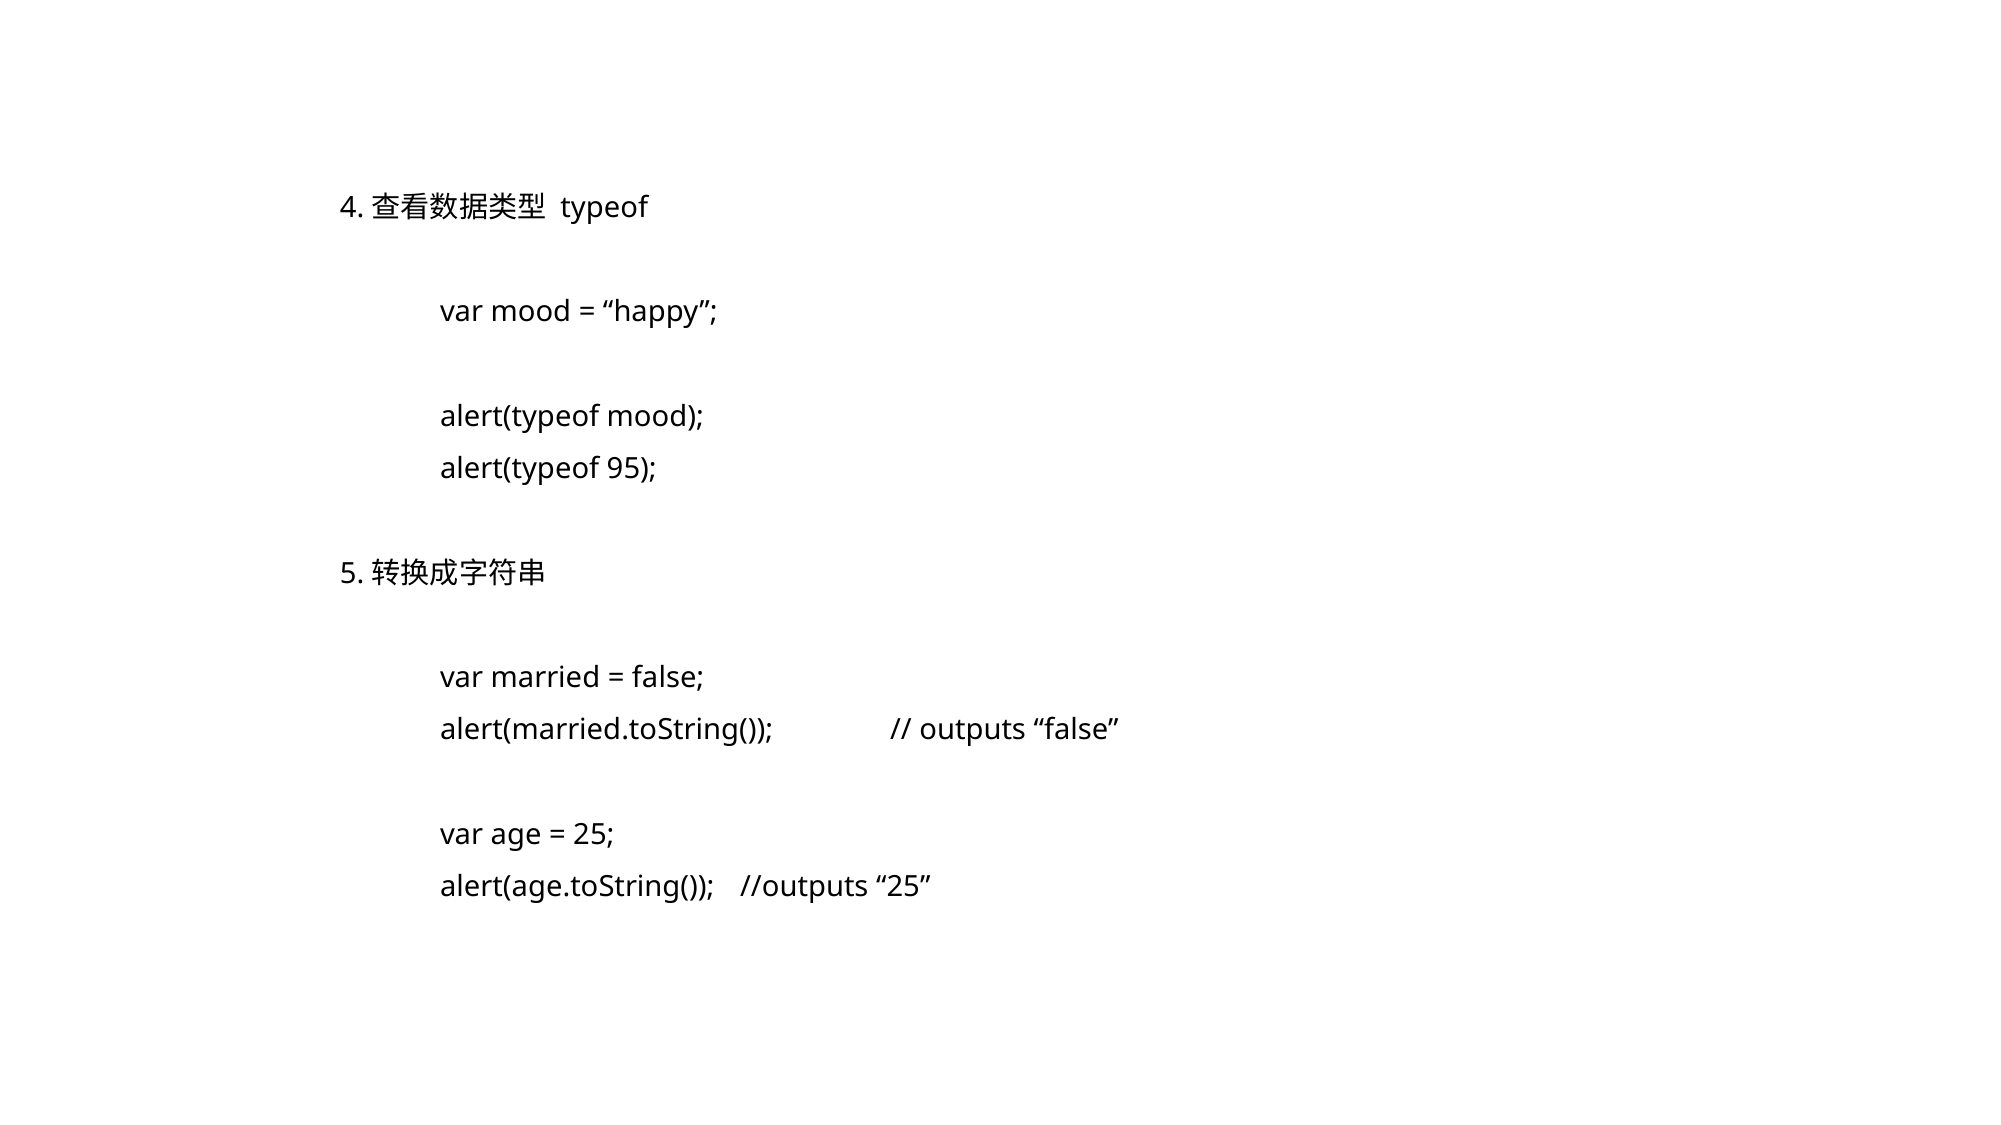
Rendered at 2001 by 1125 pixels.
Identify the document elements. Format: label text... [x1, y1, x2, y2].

list 4.查看数据类型 typeof var mood = “happy”; alert(typeof mood); alert(typeof 95); 5.转换成字符串 var married = false; alert(married.toString()); // outputs “false” var age = 25; alert(age.toString()); //outputs “25” [324, 184, 1675, 988]
